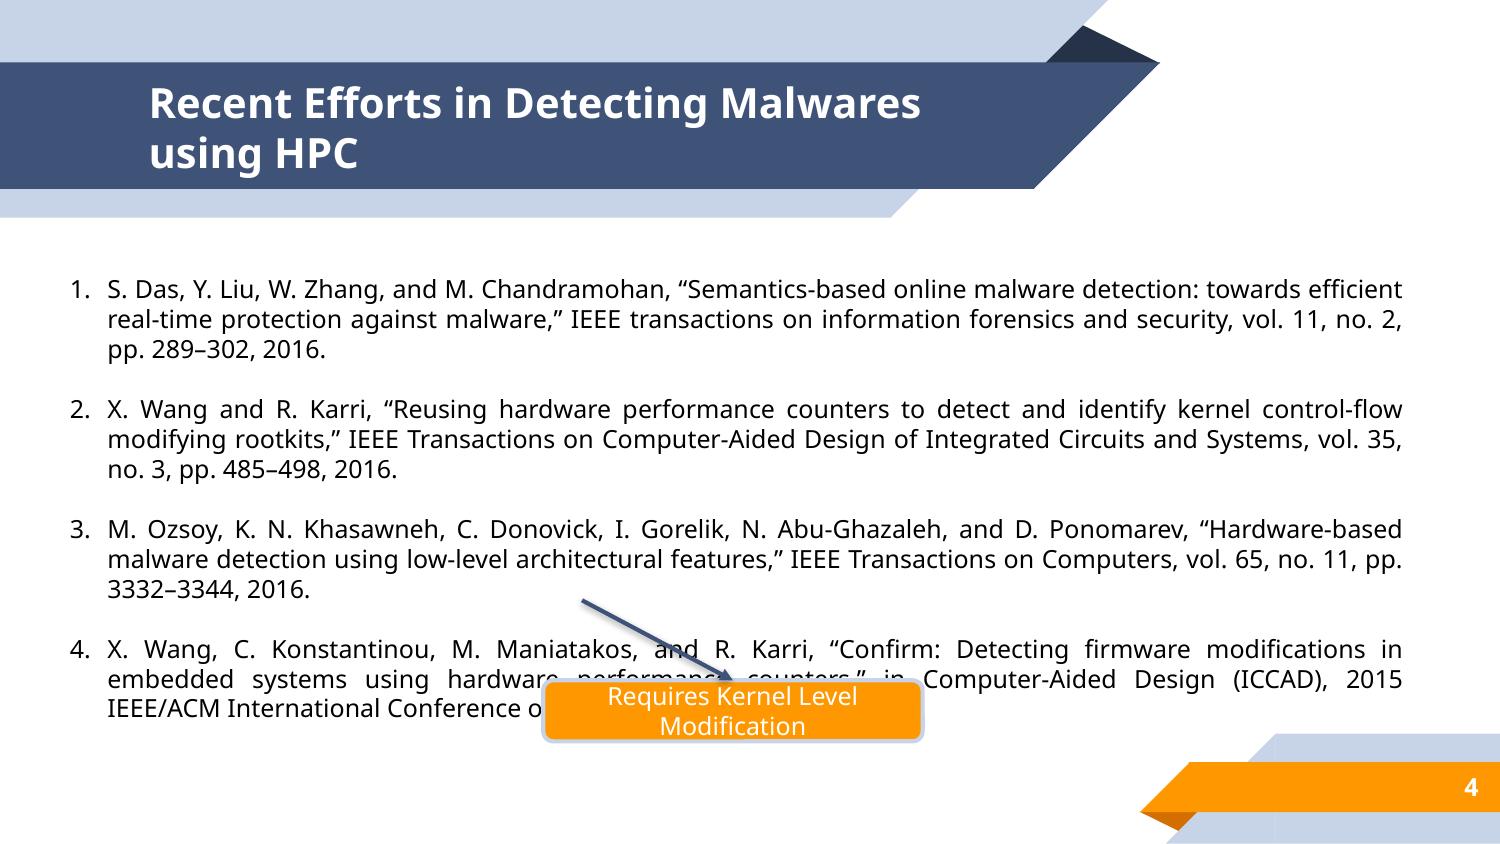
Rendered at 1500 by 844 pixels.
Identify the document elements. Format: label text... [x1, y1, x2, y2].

slide_number 4 [1249, 760, 1494, 813]
text_box S. Das, Y. Liu, W. Zhang, and M. Chandramohan, “Semantics-based online malware detection: towards efficient real-time protection against malware,” IEEE transactions on information forensics and security, vol. 11, no. 2, pp. 289–302, 2016. X. Wang and R. Karri, “Reusing hardware performance counters to detect and identify kernel control-flow modifying rootkits,” IEEE Transactions on Computer-Aided Design of Integrated Circuits and Systems, vol. 35, no. 3, pp. 485–498, 2016. M. Ozsoy, K. N. Khasawneh, C. Donovick, I. Gorelik, N. Abu-Ghazaleh, and D. Ponomarev, “Hardware-based malware detection using low-level architectural features,” IEEE Transactions on Computers, vol. 65, no. 11, pp. 3332–3344, 2016. X. Wang, C. Konstantinou, M. Maniatakos, and R. Karri, “Confirm: Detecting firmware modifications in embedded systems using hardware performance counters,” in Computer-Aided Design (ICCAD), 2015 IEEE/ACM International Conference on. IEEE, 2015, pp. 544–551. [55, 266, 1420, 731]
text_box Requires Kernel Level Modification [541, 678, 925, 744]
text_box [581, 599, 734, 681]
title Recent Efforts in Detecting Malwares using HPC [133, 64, 997, 190]
